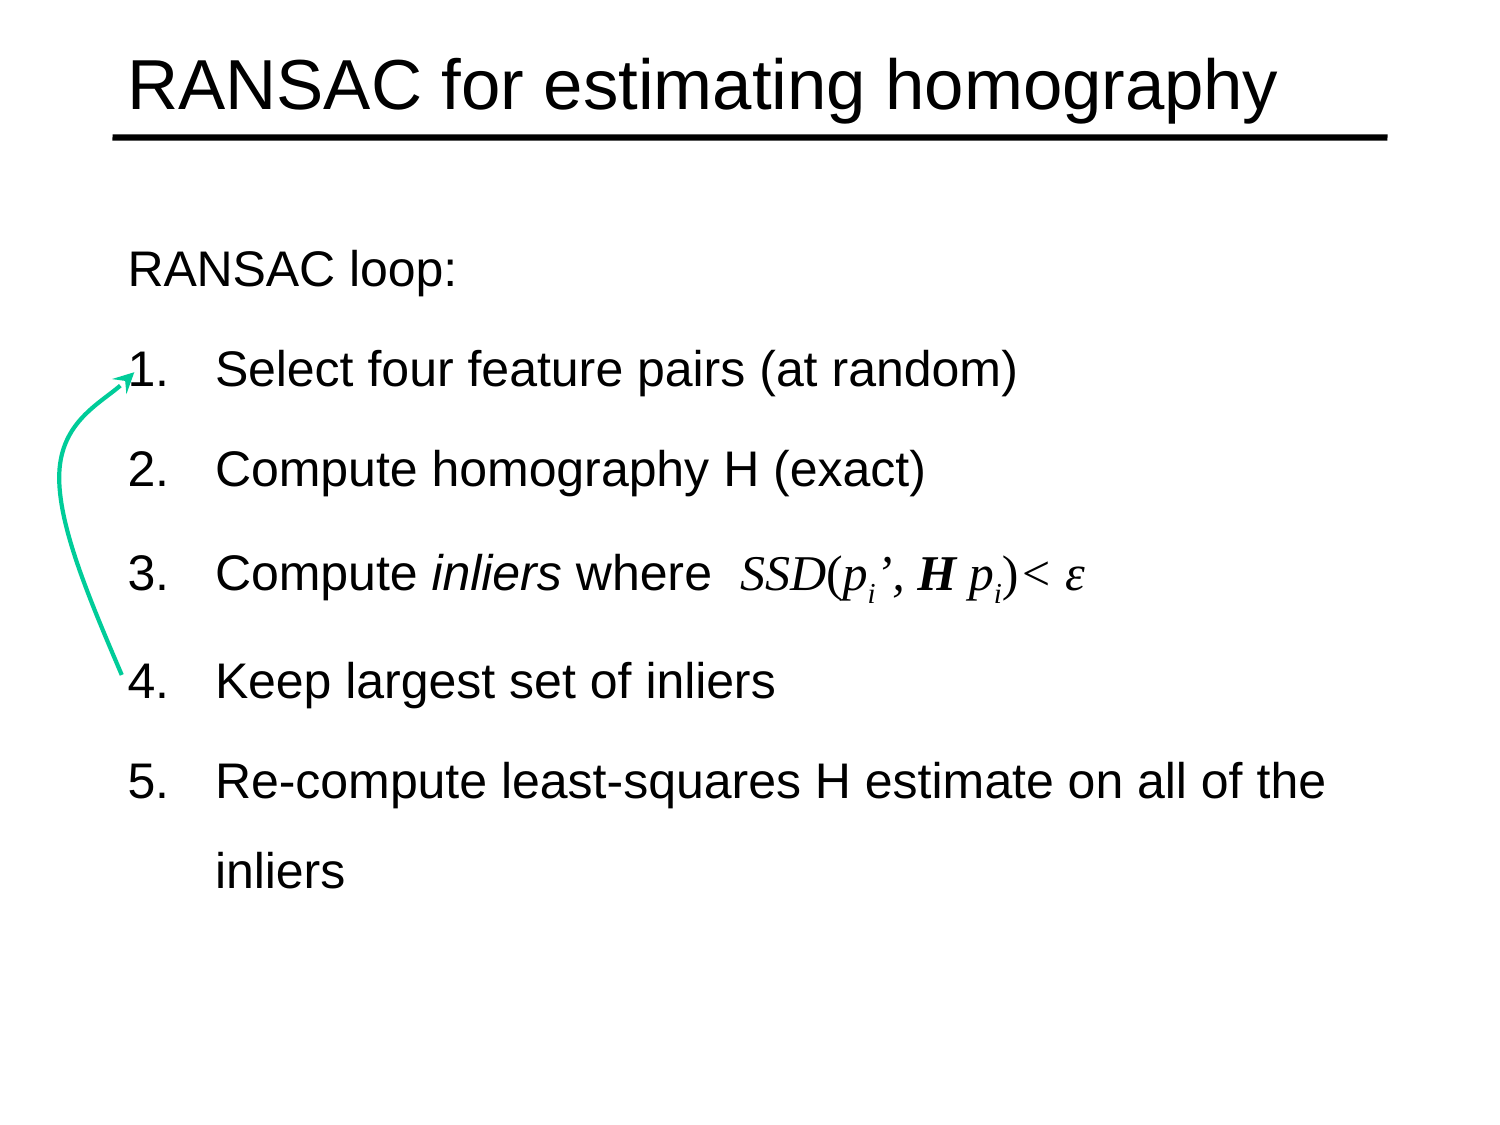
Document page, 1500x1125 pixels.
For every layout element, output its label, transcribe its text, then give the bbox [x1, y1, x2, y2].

list RANSAC loop: Select four feature pairs (at random) Compute homography H (exact) Compute inliers where SSD(pi’, H pi)< ε Keep largest set of inliers Re-compute least-squares H estimate on all of the inliers [112, 199, 1450, 1000]
title RANSAC for estimating homography [112, 12, 1388, 150]
text_box [59, 372, 135, 675]
